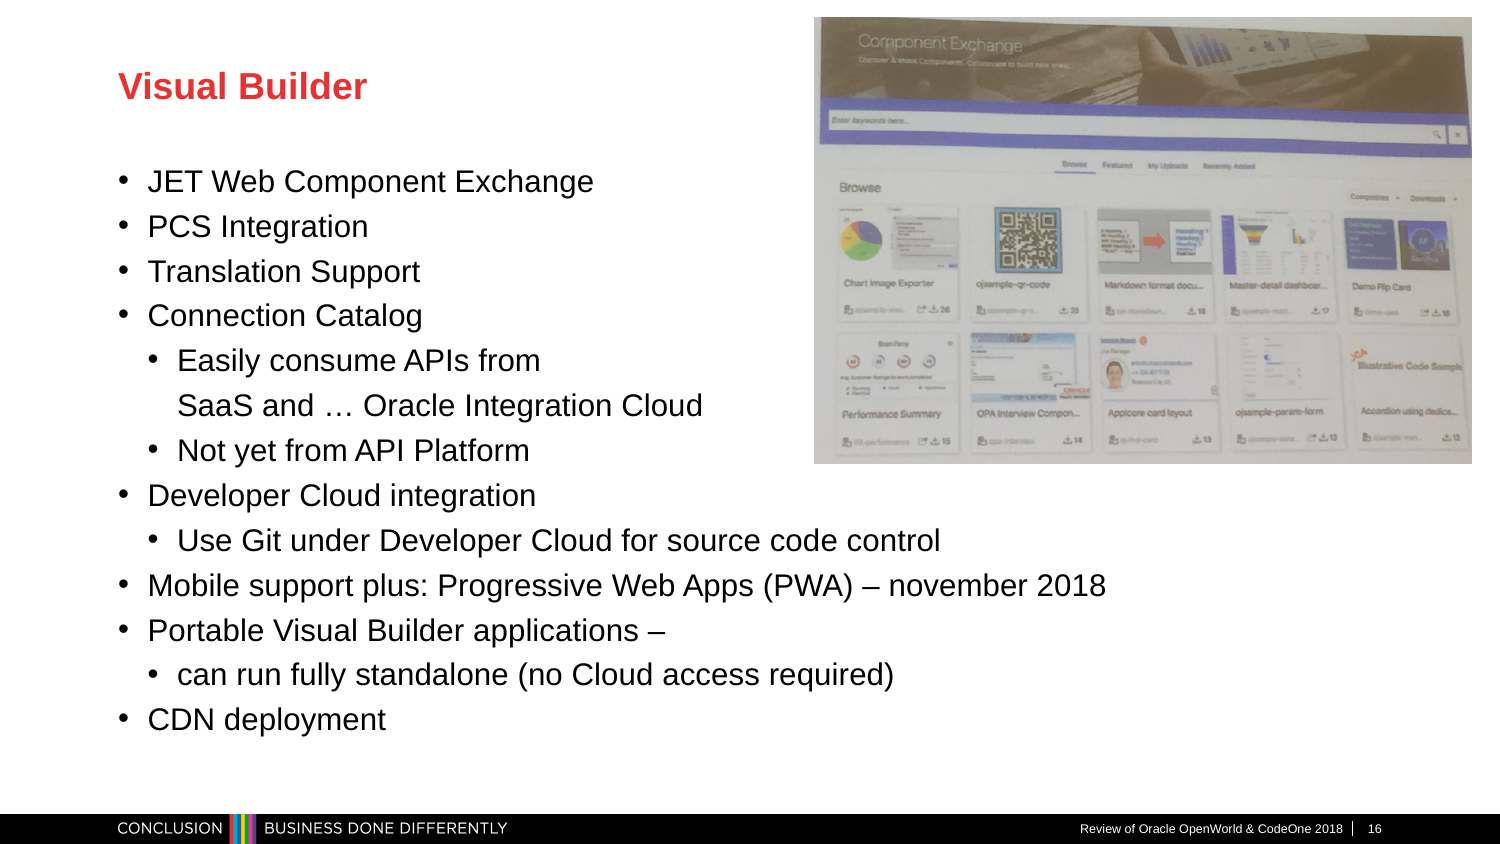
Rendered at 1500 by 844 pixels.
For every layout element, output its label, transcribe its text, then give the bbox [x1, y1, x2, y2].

list JET Web Component Exchange PCS Integration Translation Support Connection Catalog Easily consume APIs from SaaS and … Oracle Integration Cloud Not yet from API Platform Developer Cloud integration Use Git under Developer Cloud for source code control Mobile support plus: Progressive Web Apps (PWA) – november 2018 Portable Visual Builder applications – can run fully standalone (no Cloud access required) CDN deployment [118, 153, 1205, 774]
picture [239, 814, 1500, 844]
picture [814, 17, 1472, 464]
slide_number 16 [1358, 820, 1382, 839]
picture [0, 814, 236, 844]
footer Review of Oracle OpenWorld & CodeOne 2018 [814, 820, 1347, 839]
title Visual Builder [118, 47, 814, 130]
